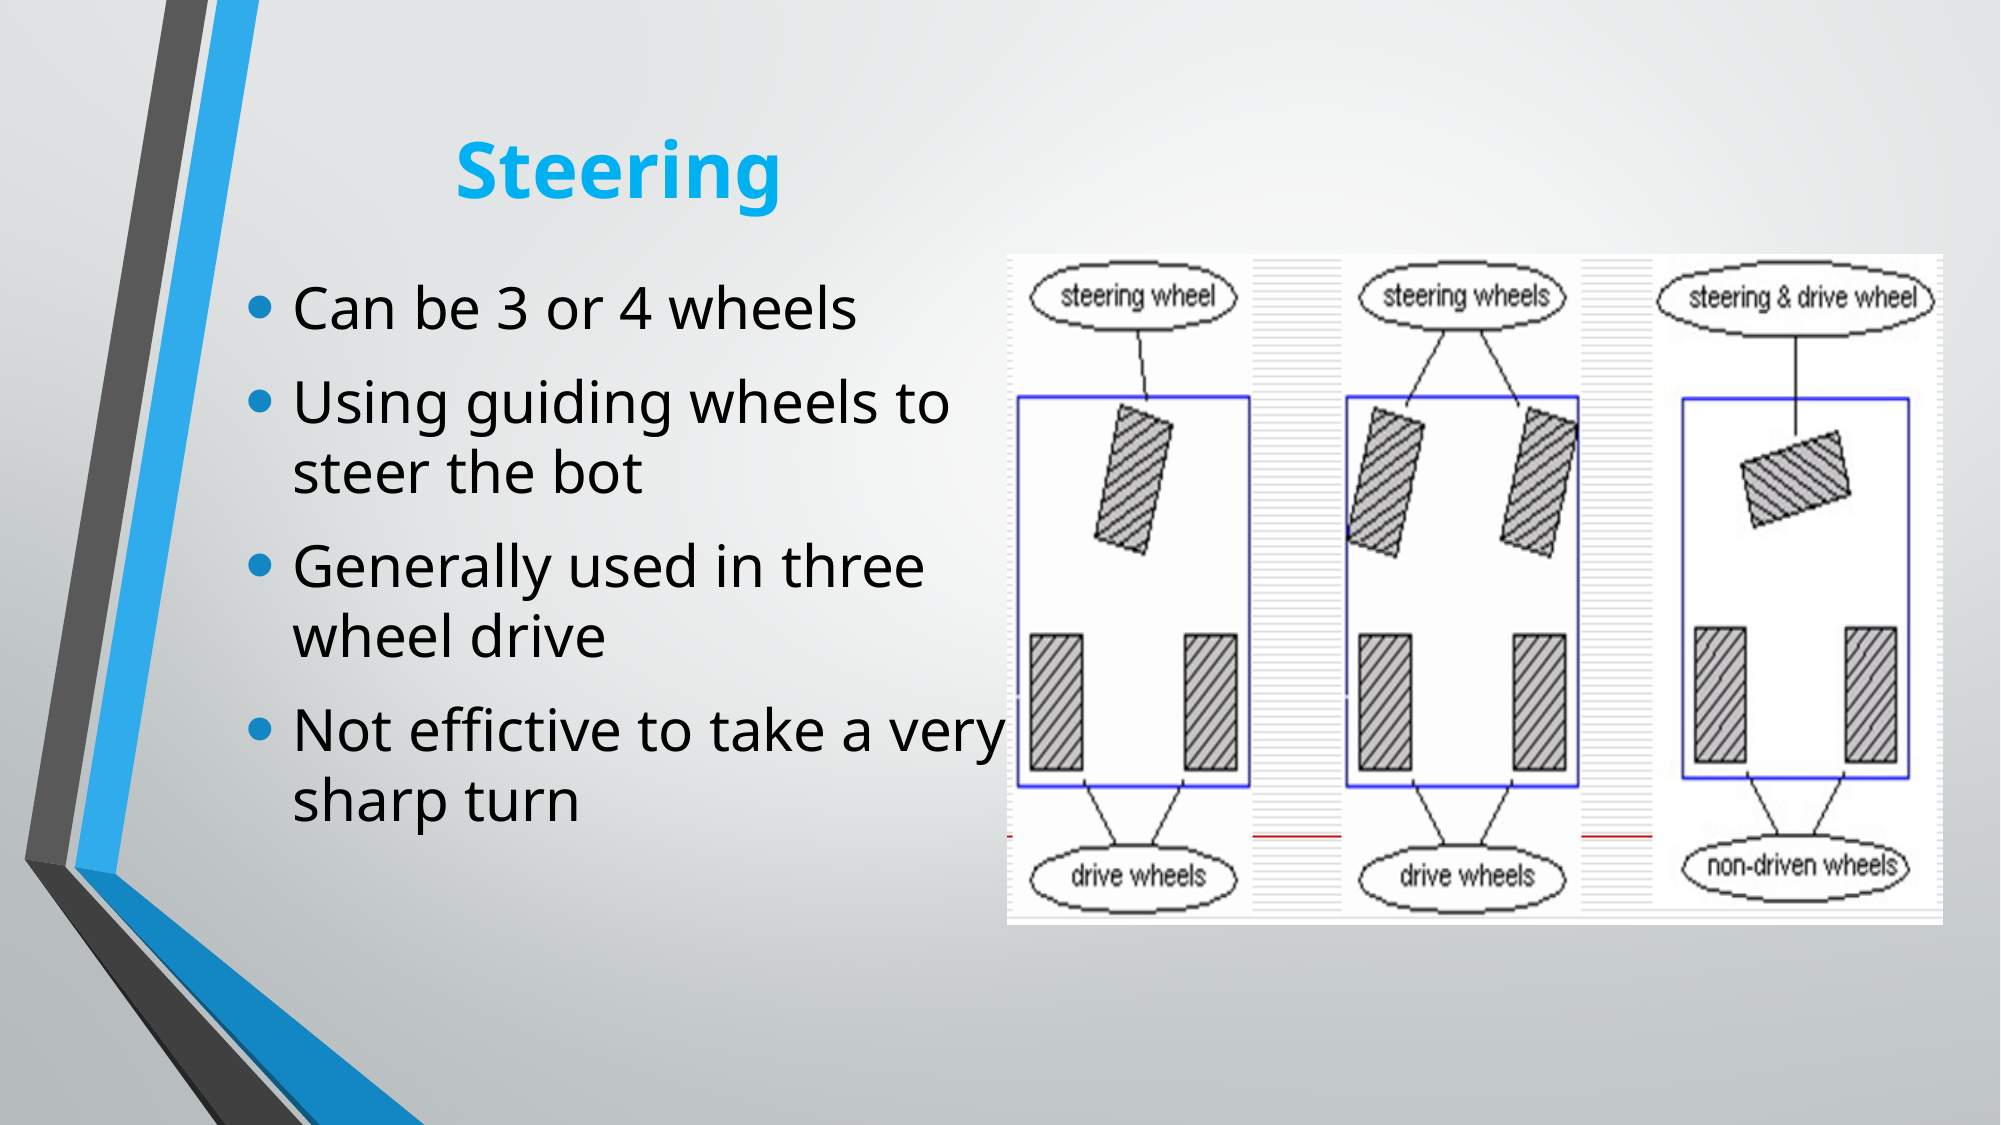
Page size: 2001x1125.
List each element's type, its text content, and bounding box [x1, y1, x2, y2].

list Can be 3 or 4 wheels Using guiding wheels to steer the bot Generally used in three wheel drive Not effictive to take a very sharp turn [230, 296, 1007, 809]
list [1007, 254, 1943, 926]
title Steering [243, 112, 997, 296]
